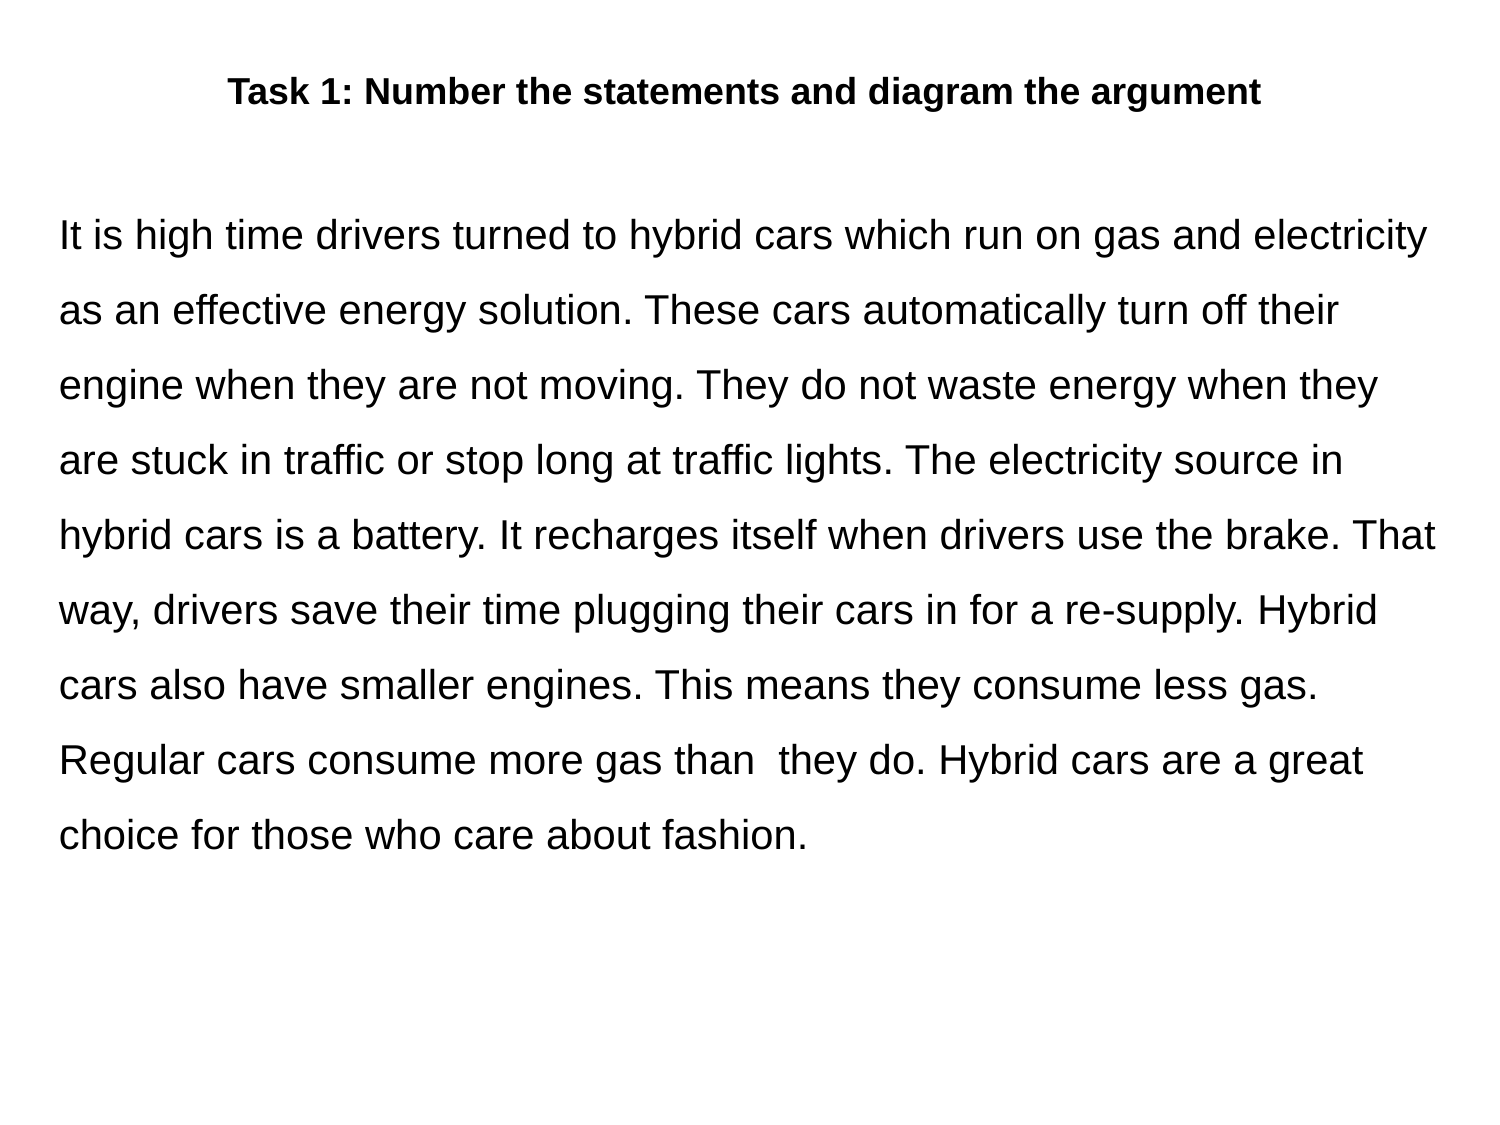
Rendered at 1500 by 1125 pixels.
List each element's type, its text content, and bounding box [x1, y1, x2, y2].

list It is high time drivers turned to hybrid cars which run on gas and electricity as an effective energy solution. These cars automatically turn off their engine when they are not moving. They do not waste energy when they are stuck in traffic or stop long at traffic lights. The electricity source in hybrid cars is a battery. It recharges itself when drivers use the brake. That way, drivers save their time plugging their cars in for a re-supply. Hybrid cars also have smaller engines. This means they consume less gas. Regular cars consume more gas than they do. Hybrid cars are a great choice for those who care about fashion. [43, 175, 1457, 988]
text_box Task 1: Number the statements and diagram the argument [74, 62, 1425, 118]
